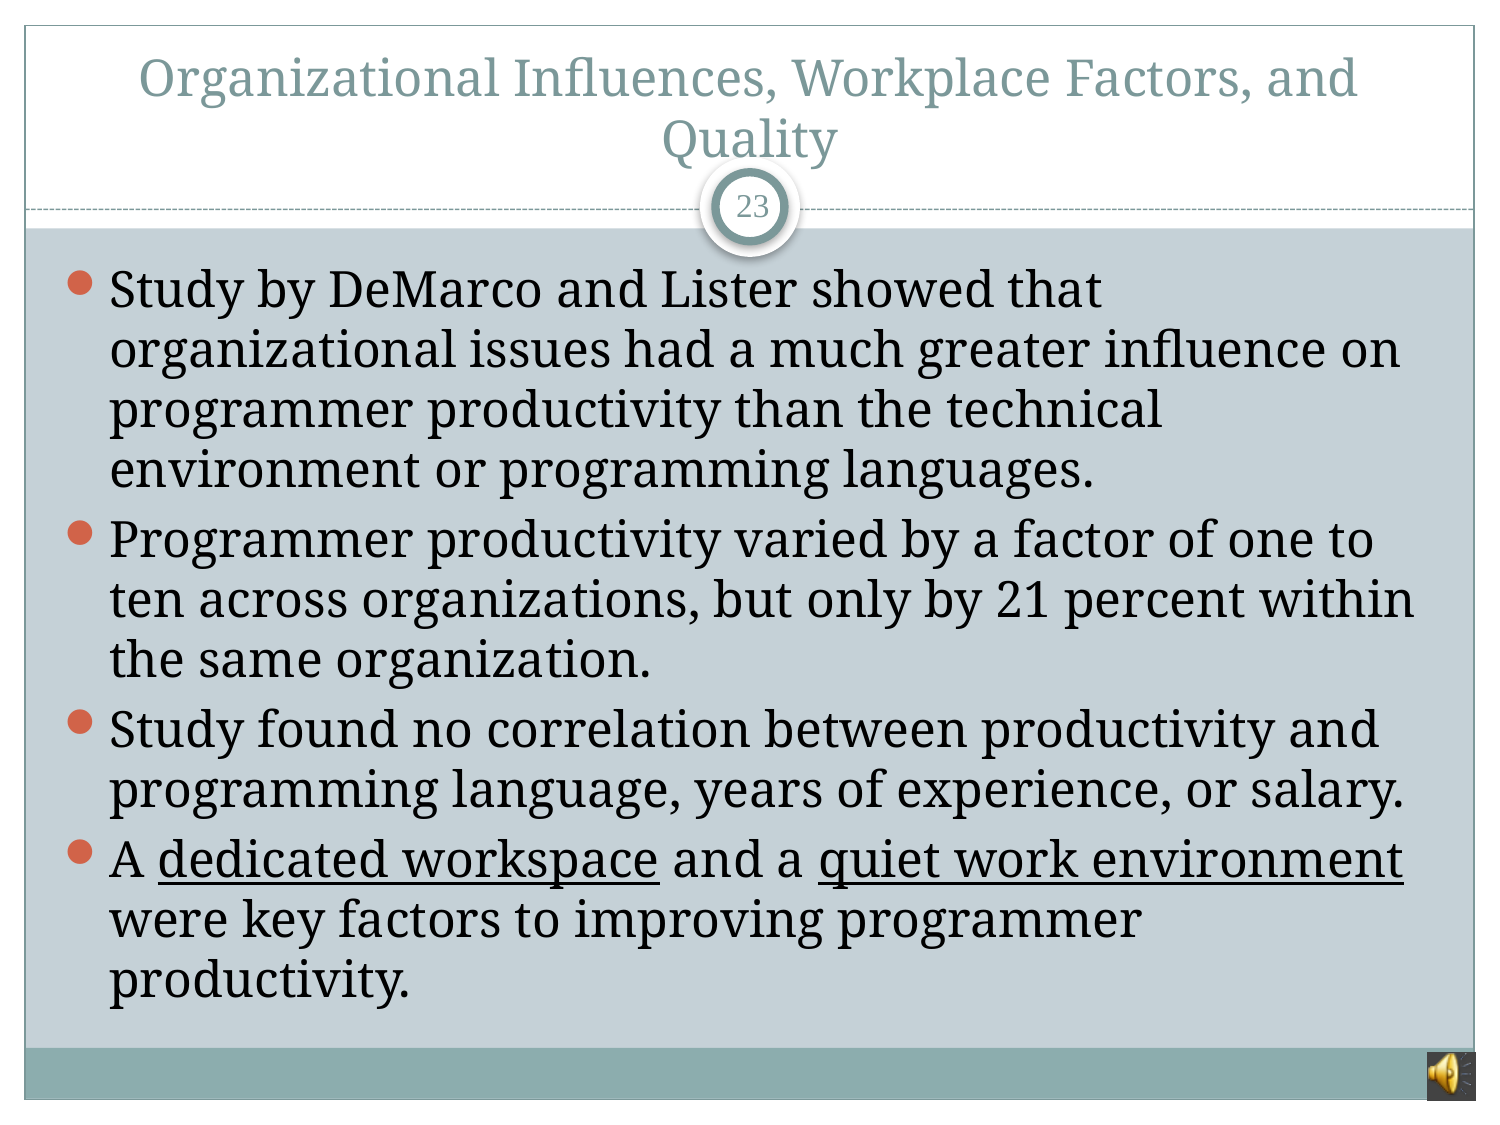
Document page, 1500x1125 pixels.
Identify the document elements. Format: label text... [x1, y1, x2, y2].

list Study by DeMarco and Lister showed that organizational issues had a much greater influence on programmer productivity than the technical environment or programming languages. Programmer productivity varied by a factor of one to ten across organizations, but only by 21 percent within the same organization. Study found no correlation between productivity and programming language, years of experience, or salary. A dedicated workspace and a quiet work environment were key factors to improving programmer productivity. [49, 250, 1445, 1001]
title Organizational Influences, Workplace Factors, and Quality [49, 37, 1450, 175]
slide_number 23 [715, 168, 791, 241]
picture [1426, 1051, 1477, 1102]
